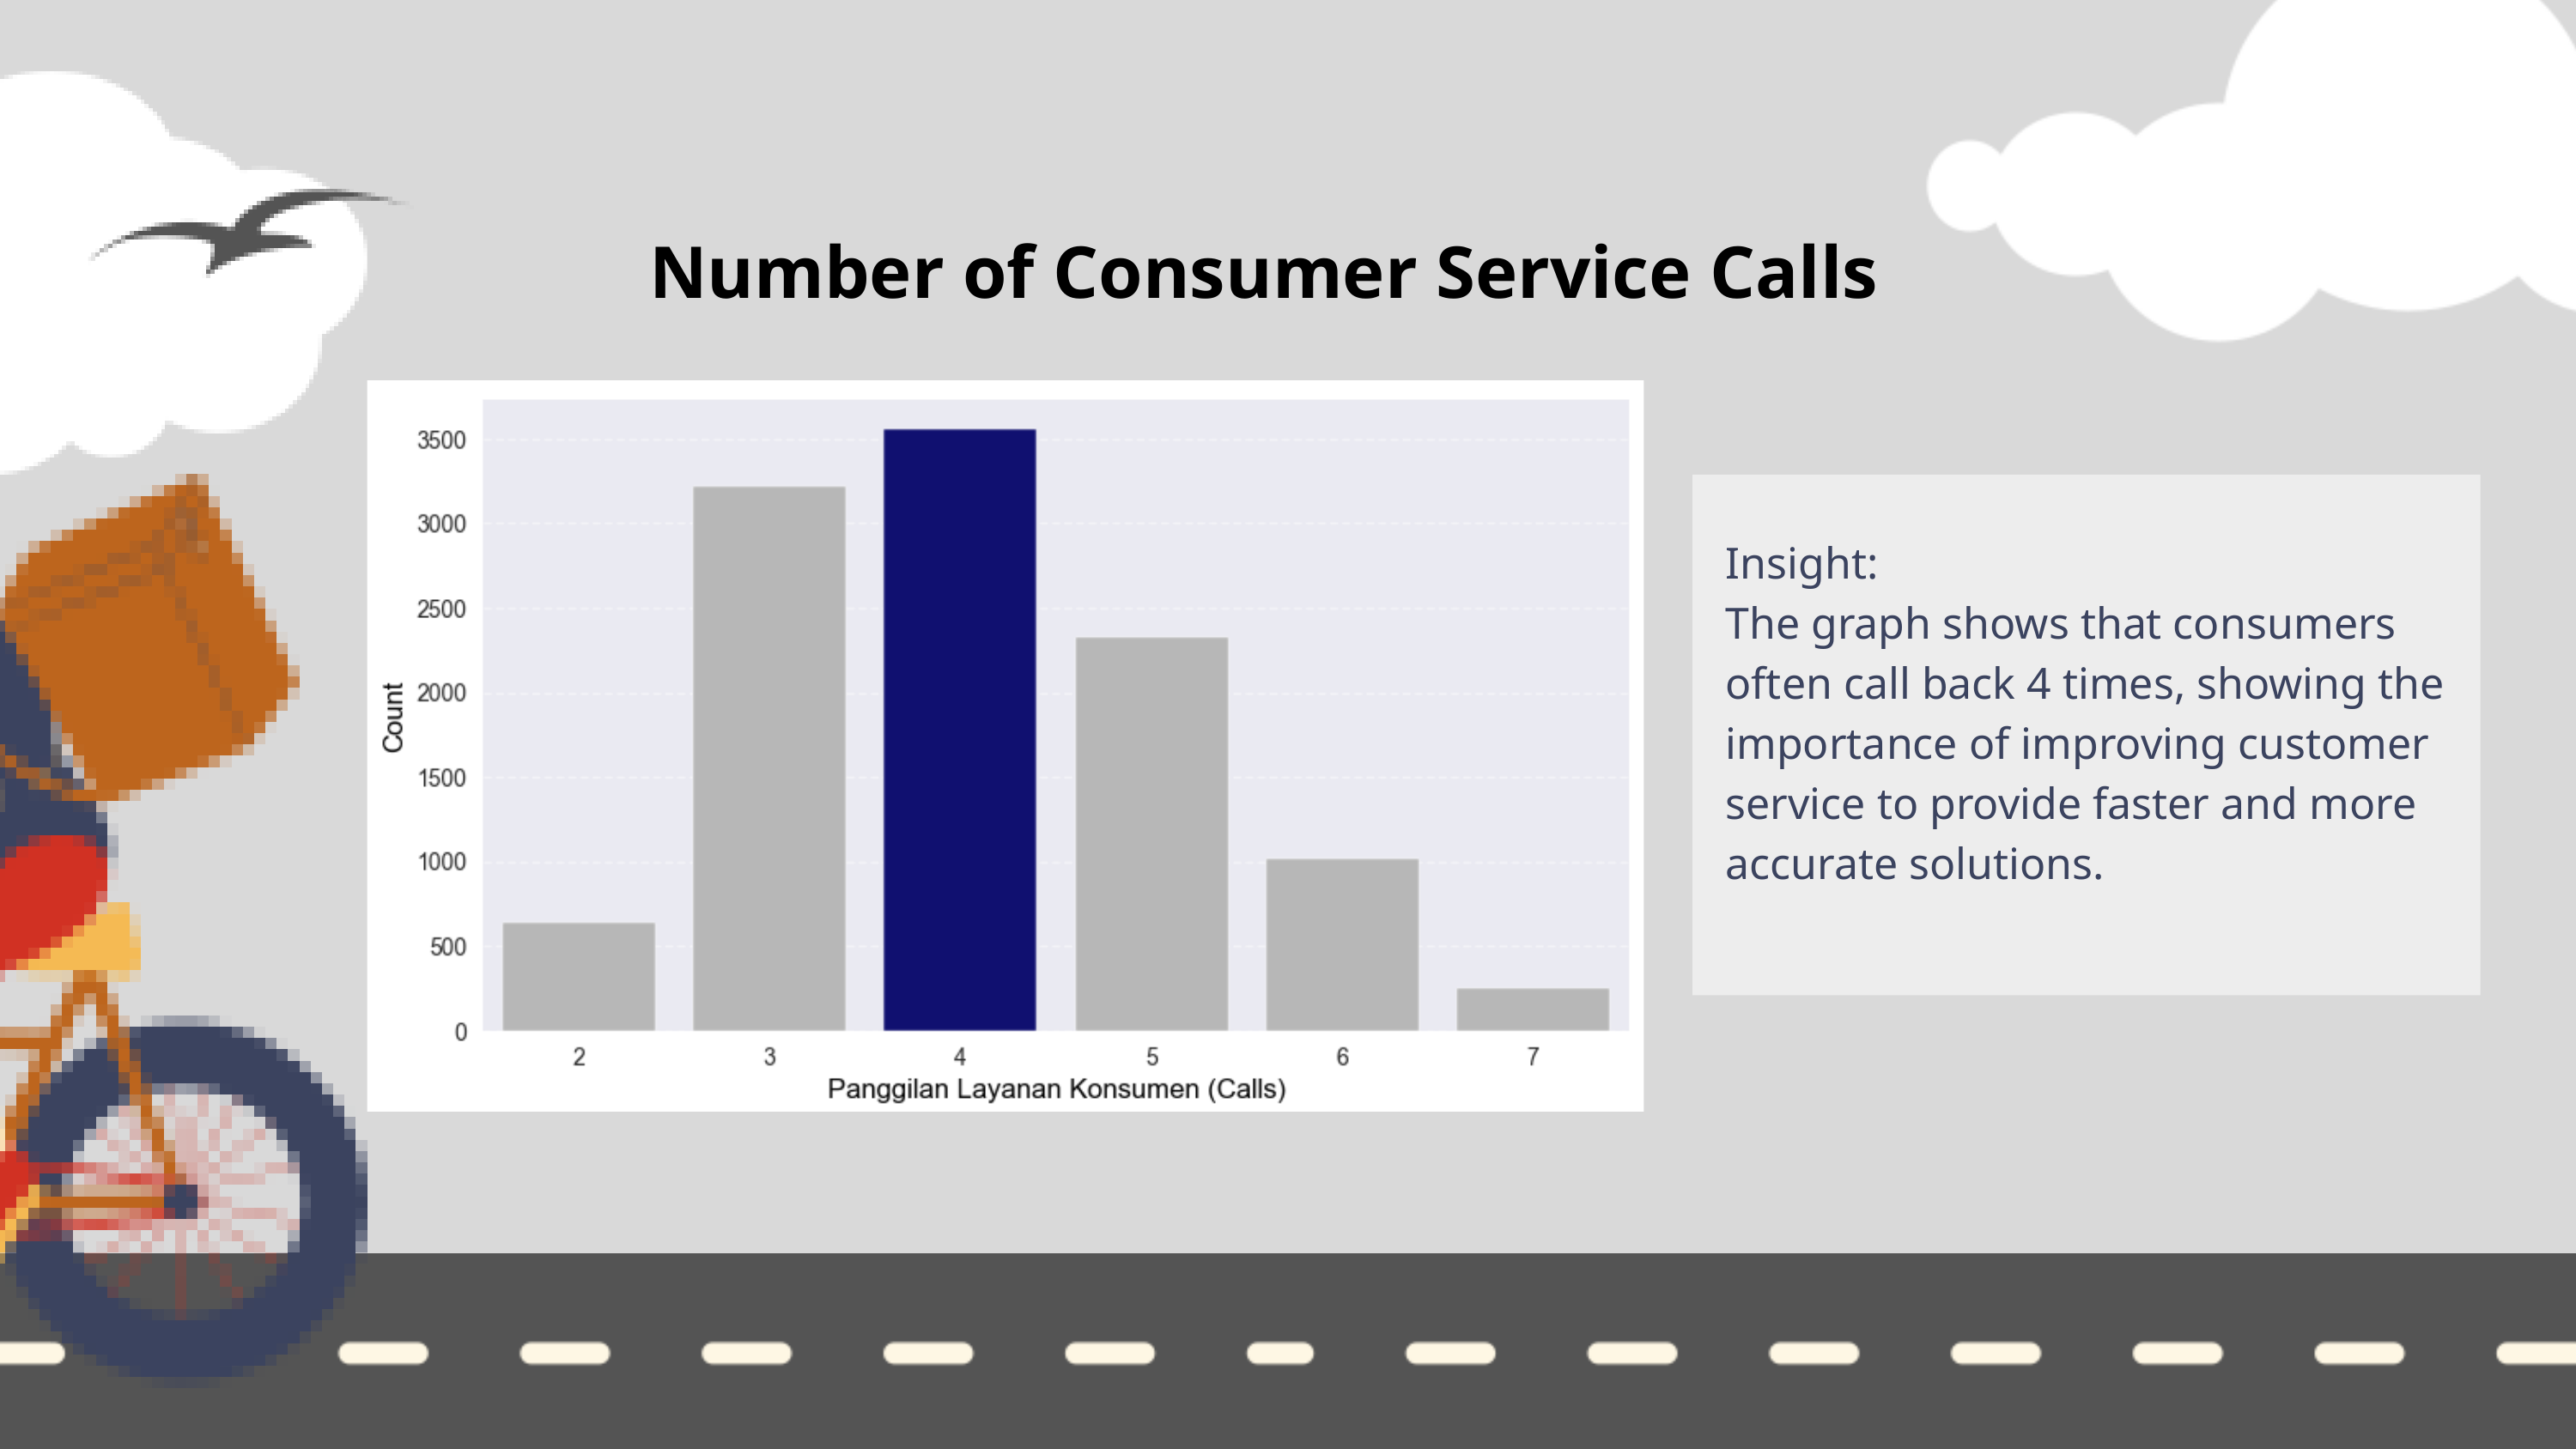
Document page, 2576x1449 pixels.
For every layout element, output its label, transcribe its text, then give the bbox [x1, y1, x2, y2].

text_box [1923, 0, 2576, 348]
text_box Number of Consumer Service Calls [503, 243, 2025, 313]
text_box [367, 380, 1644, 1112]
text_box [88, 189, 414, 278]
text_box [0, 71, 368, 475]
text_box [1692, 474, 2481, 996]
text_box [0, 475, 368, 1251]
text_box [0, 1253, 2576, 1449]
